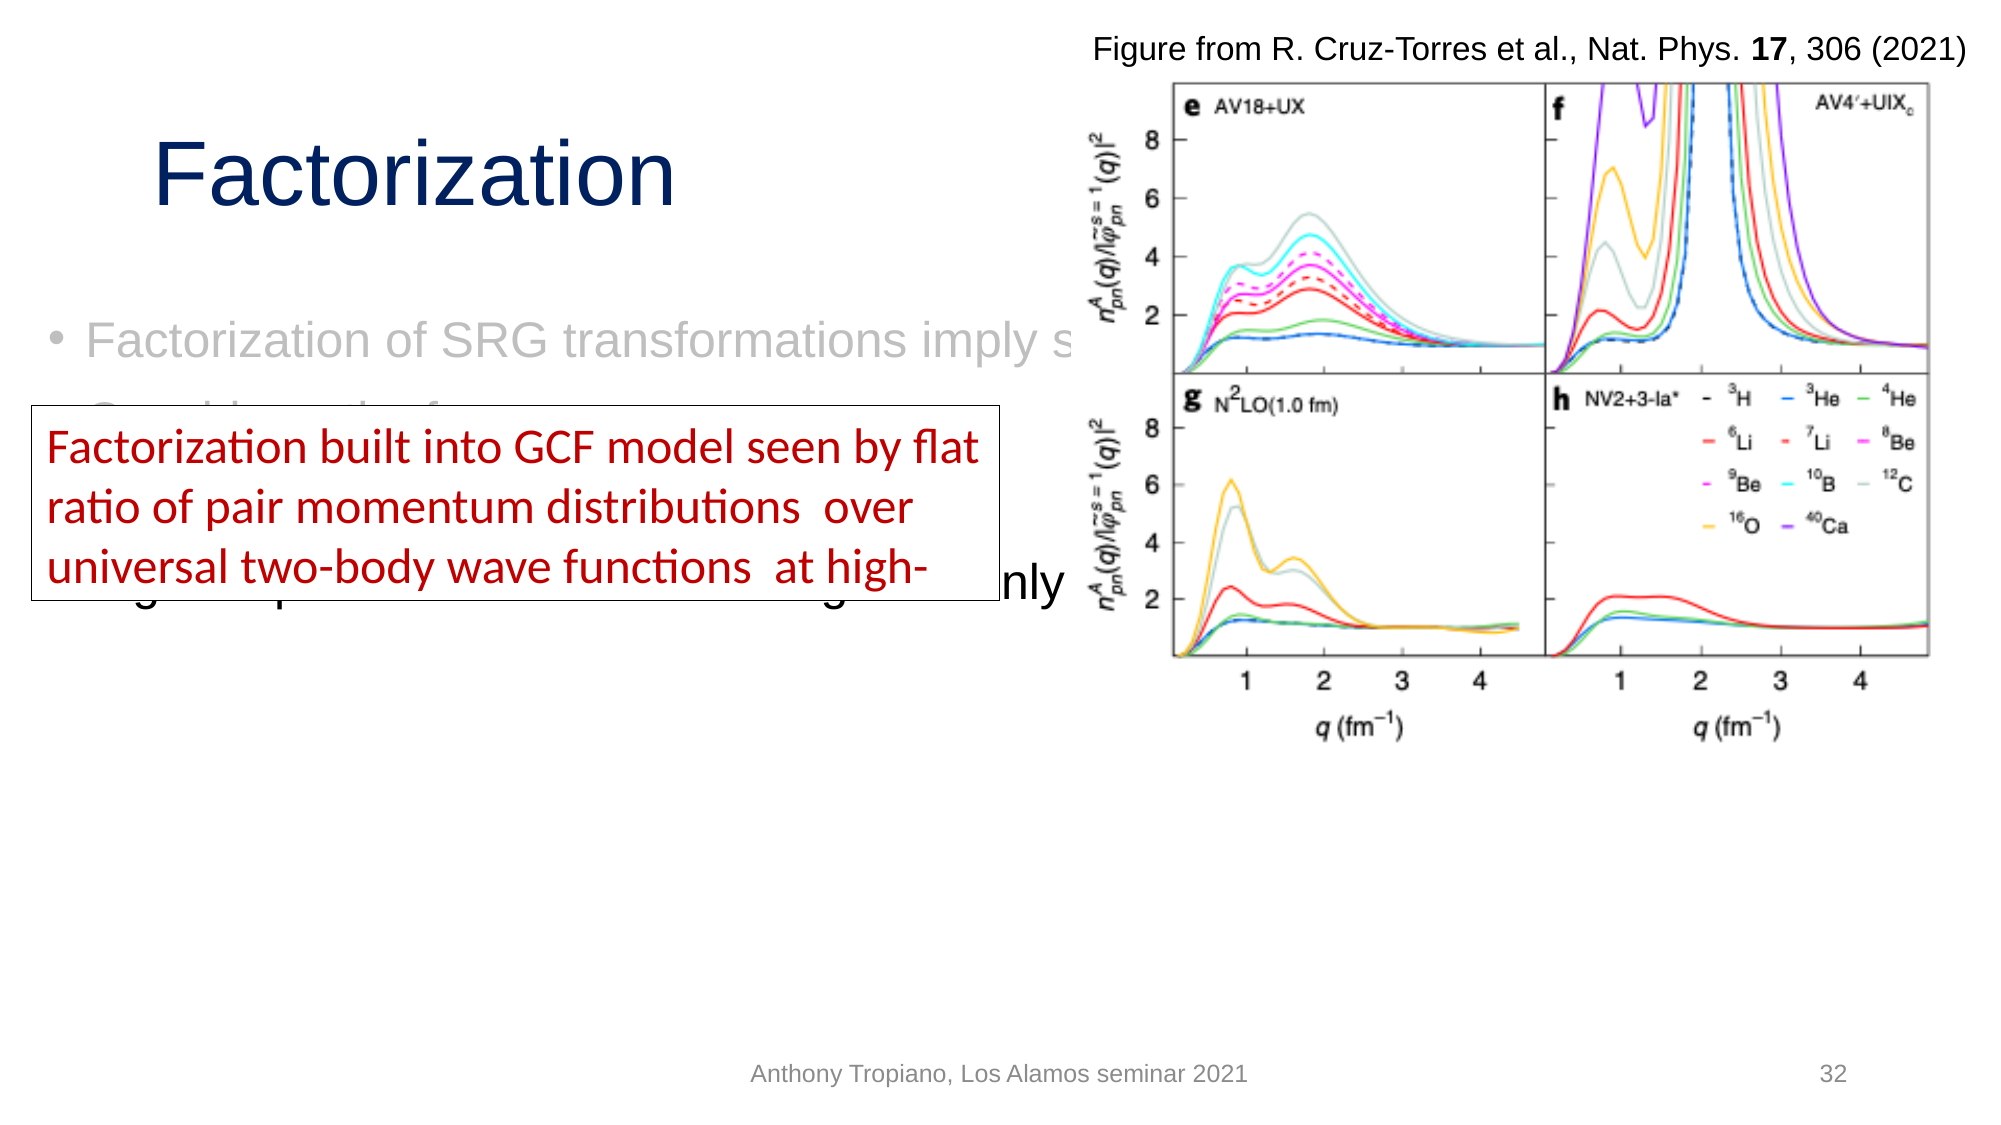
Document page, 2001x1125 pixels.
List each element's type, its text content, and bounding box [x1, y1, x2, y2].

footer Anthony Tropiano, Los Alamos seminar 2021 [662, 1042, 1338, 1103]
slide_number 32 [1412, 1042, 1863, 1103]
text_box Figure from R. Cruz-Torres et al., Nat. Phys. 17, 306 (2021) [1077, 19, 1983, 120]
picture [1071, 62, 1954, 753]
title Factorization [137, 59, 1077, 278]
